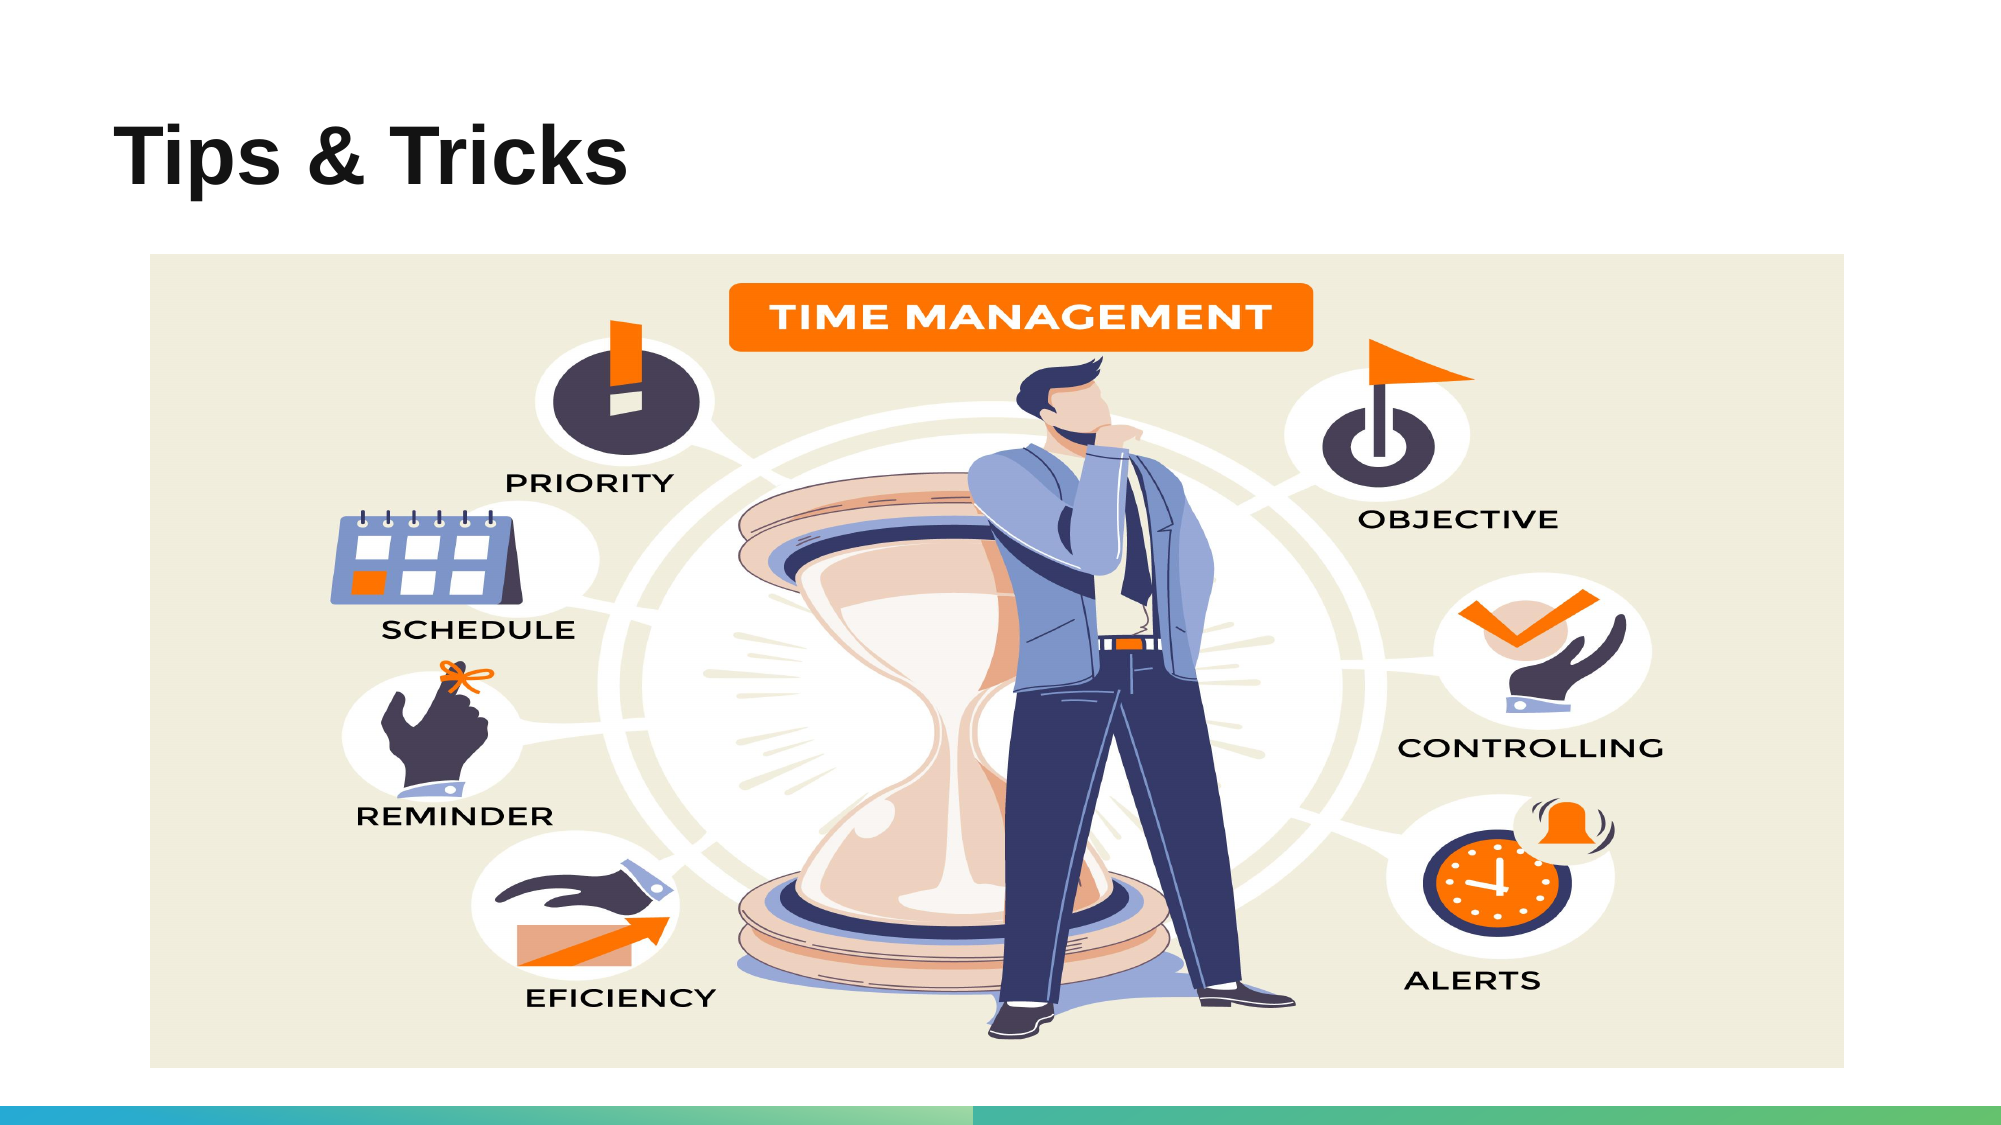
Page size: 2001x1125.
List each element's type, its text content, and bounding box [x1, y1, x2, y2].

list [150, 254, 1844, 1068]
title Tips & Tricks [98, 79, 1896, 210]
